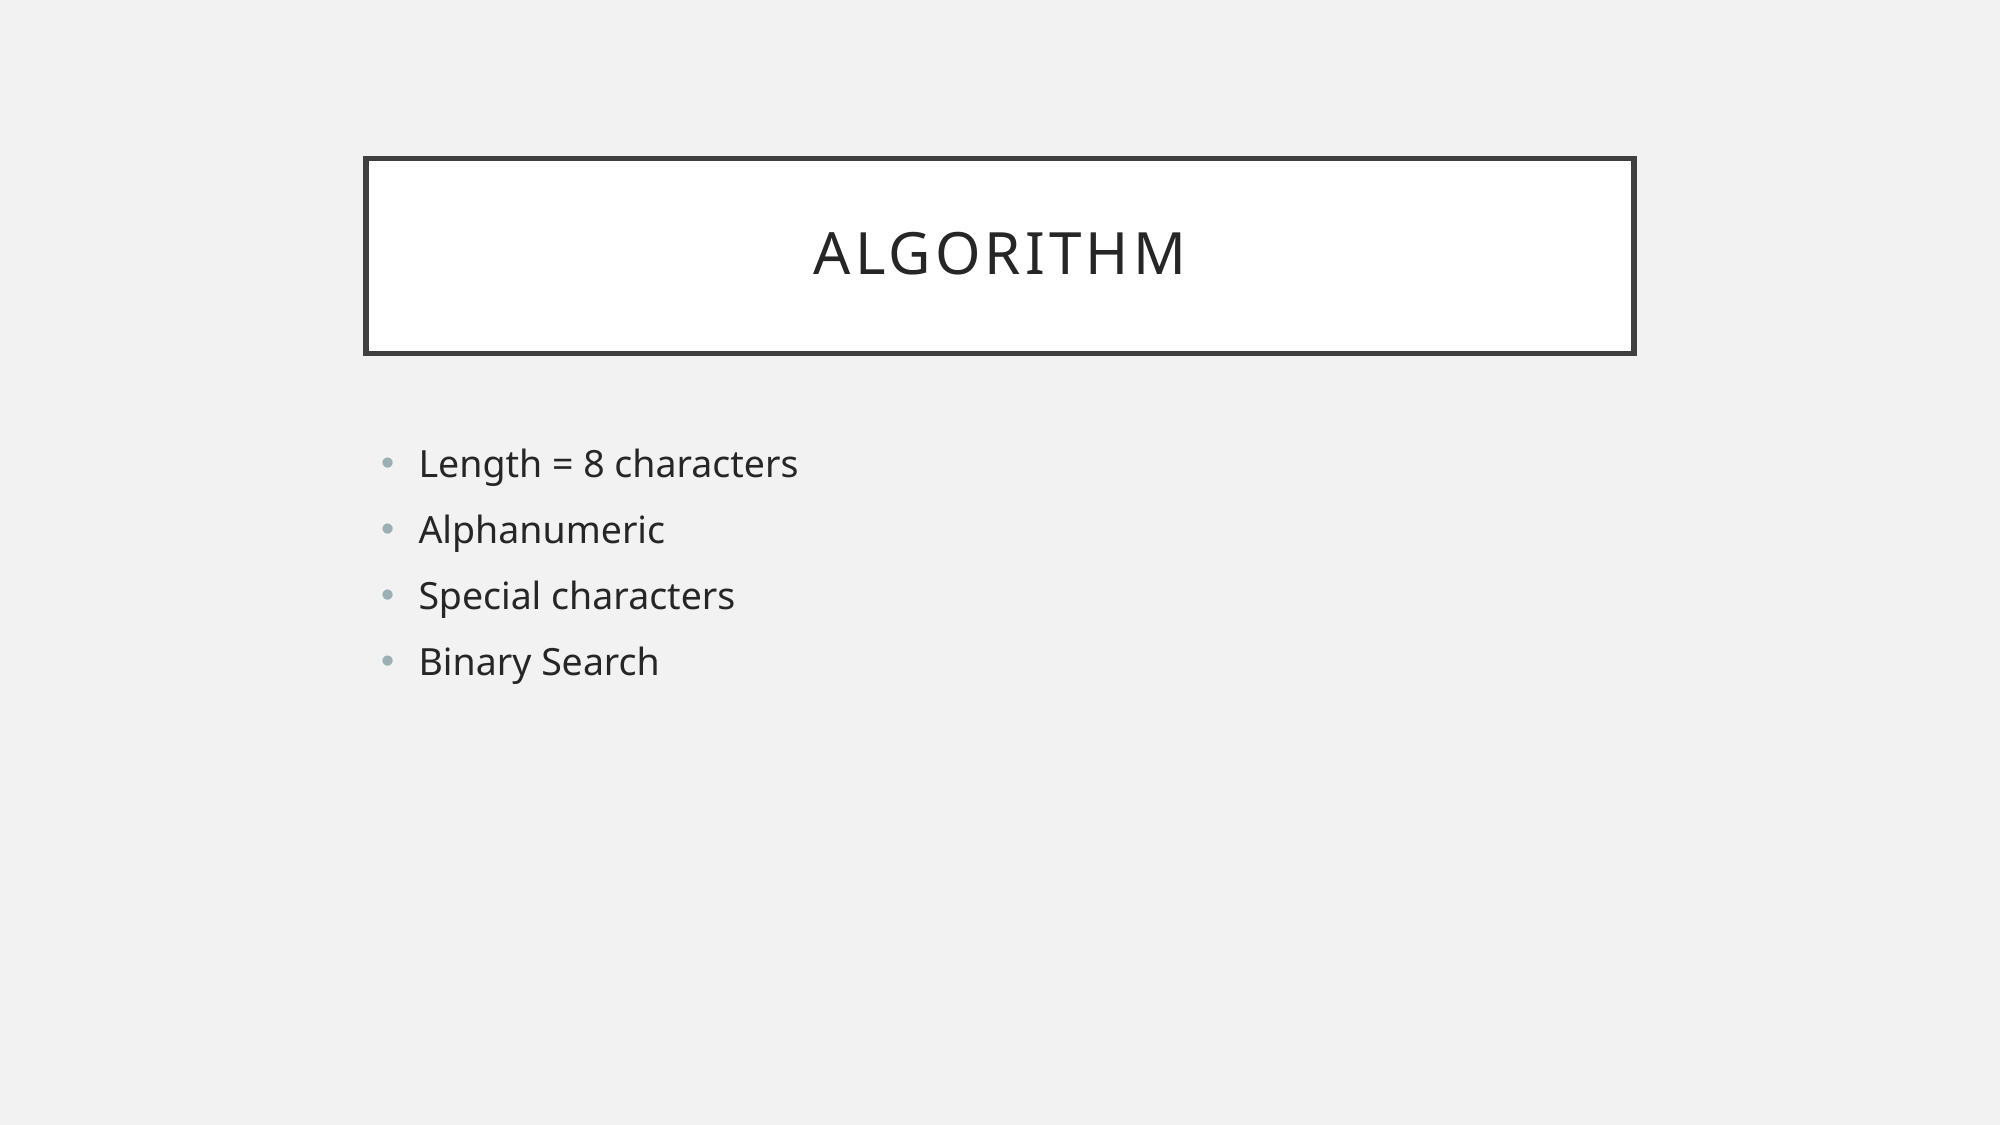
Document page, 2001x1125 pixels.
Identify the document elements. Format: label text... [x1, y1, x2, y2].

list Length = 8 characters Alphanumeric Special characters Binary Search [366, 432, 1634, 942]
title Algorithm [363, 156, 1637, 356]
